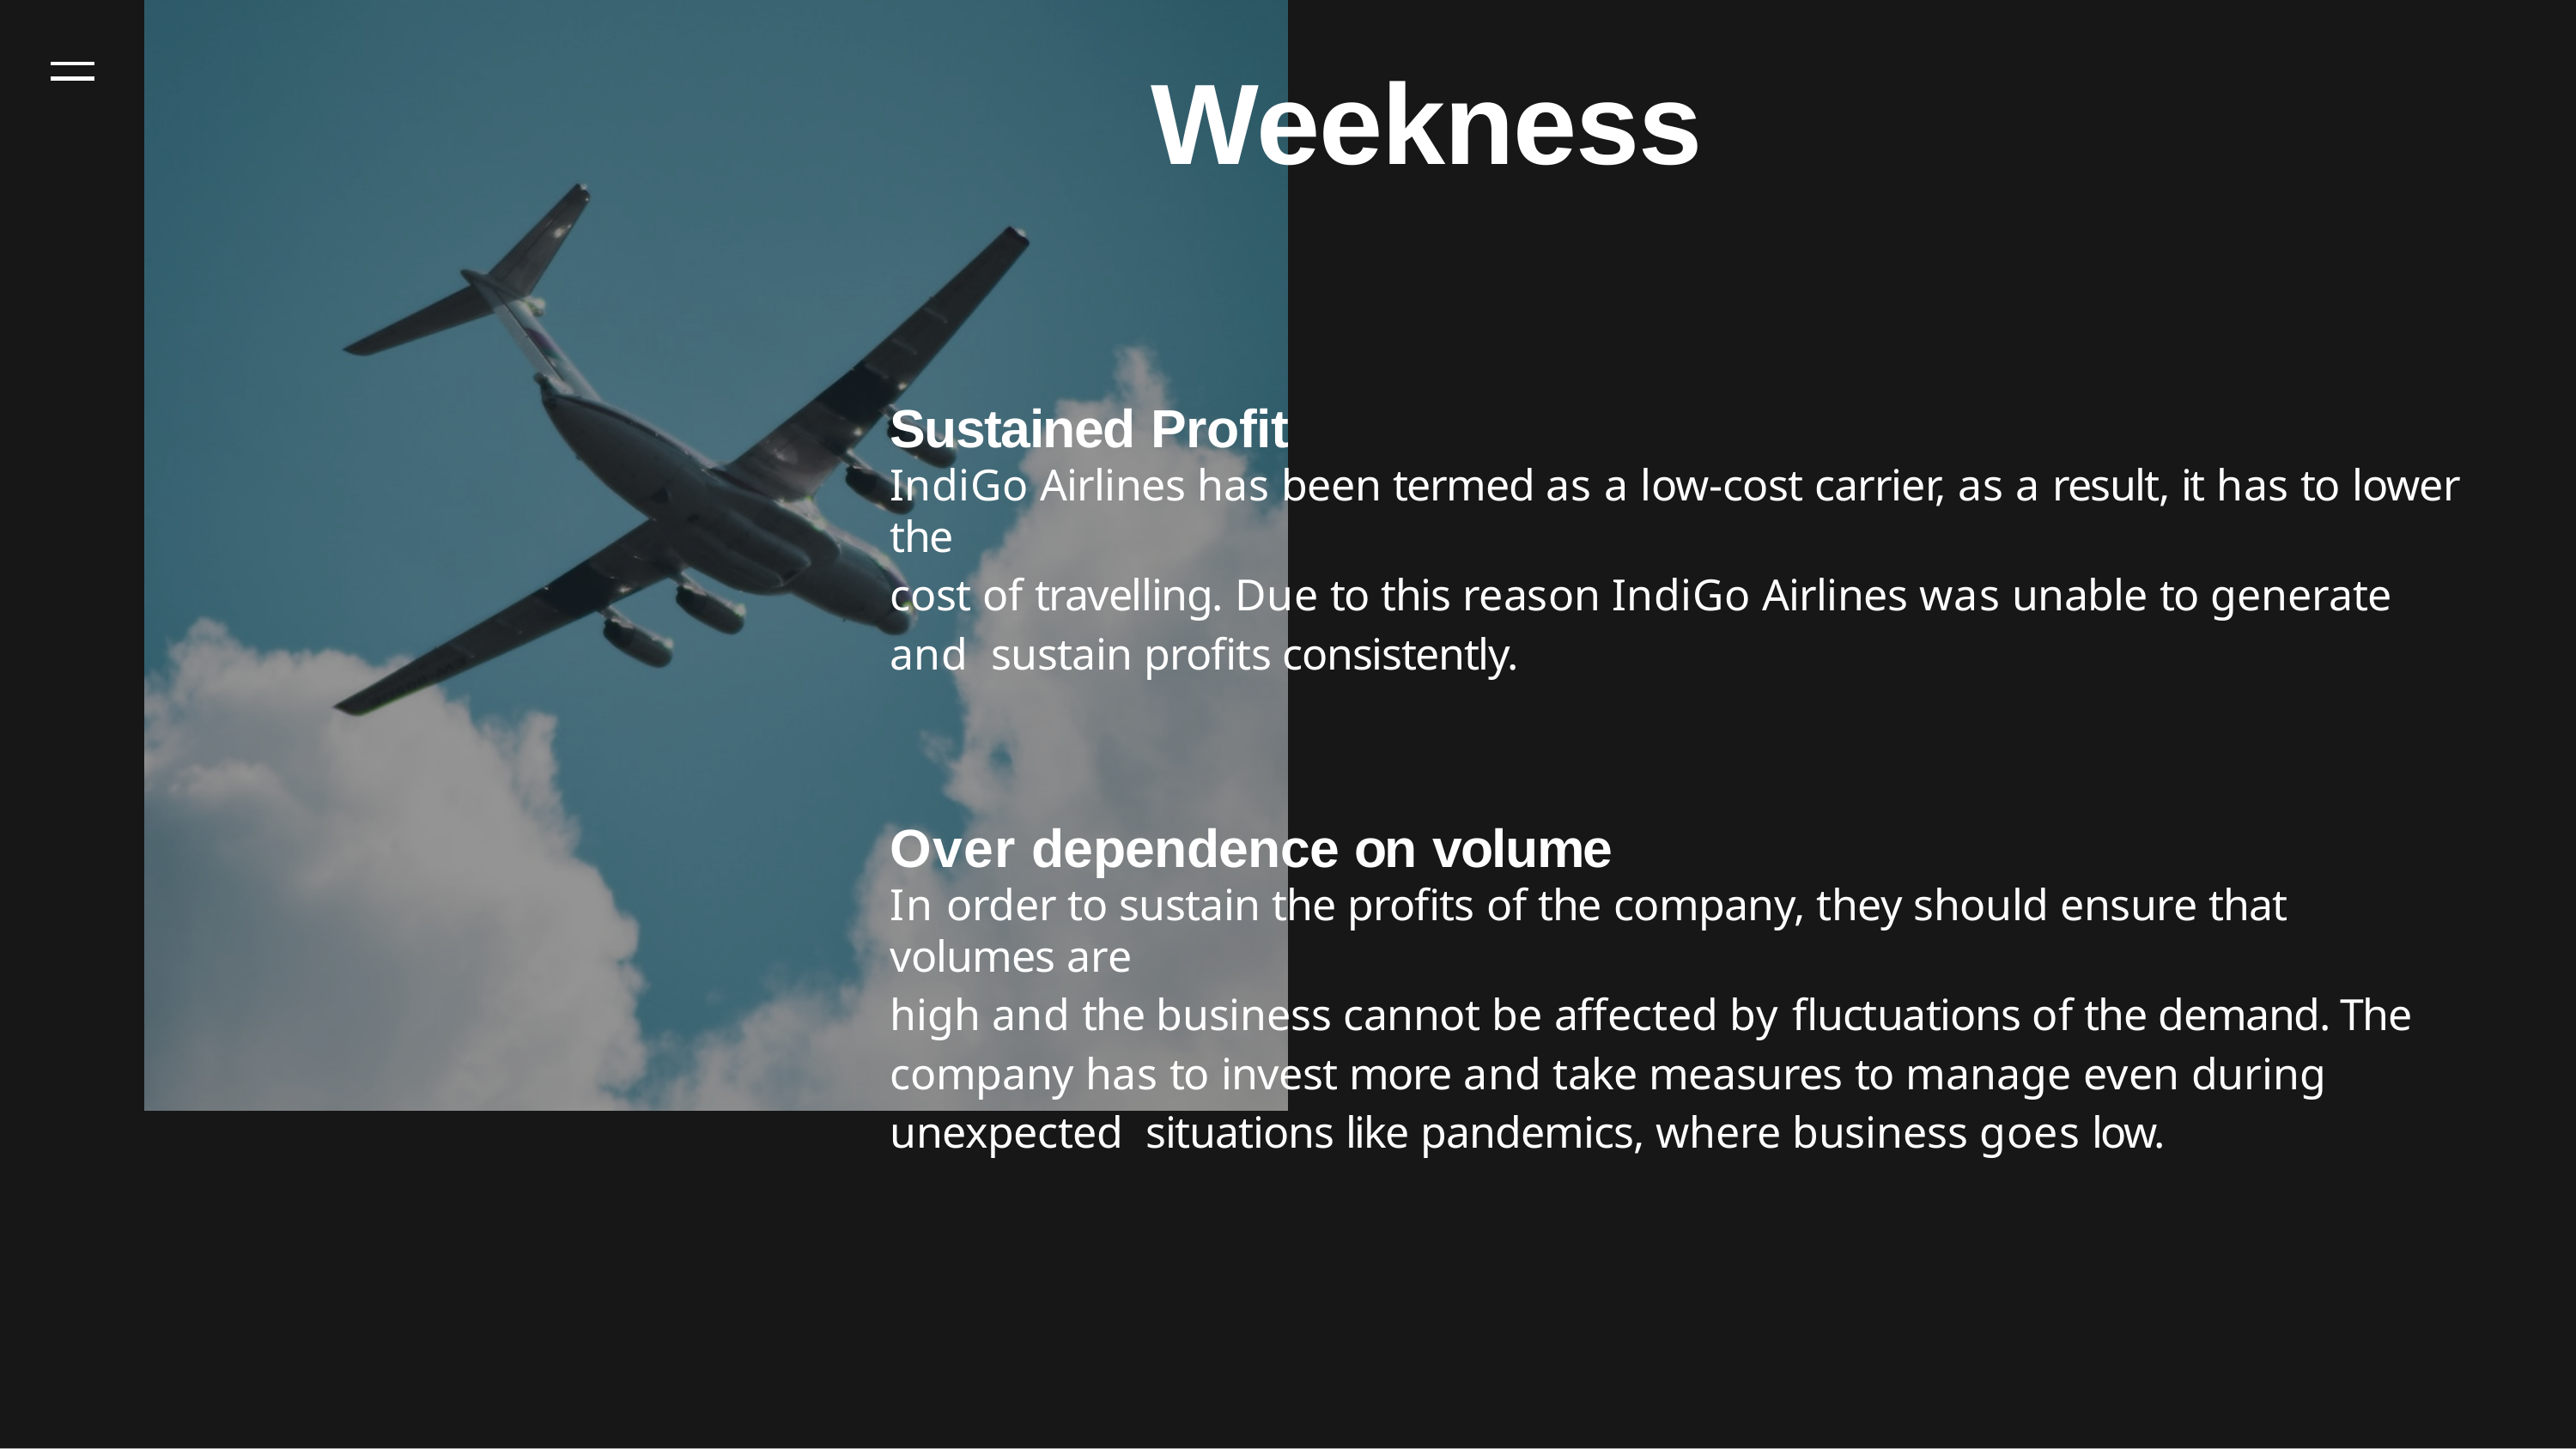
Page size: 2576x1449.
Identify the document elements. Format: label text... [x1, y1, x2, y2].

title Weekness [1291, 47, 1708, 292]
text_box Sustained Profit IndiGo Airlines has been termed as a low-cost carrier, as a result, it has to lower the cost of travelling. Due to this reason IndiGo Airlines was unable to generate and sustain profits consistently. [1291, 392, 2467, 679]
text_box Over dependence on volume In order to sustain the profits of the company, they should ensure that volumes are high and the business cannot be affected by fluctuations of the demand. The company has to invest more and take measures to manage even during unexpected situations like pandemics, where business goes low. [888, 811, 2458, 1157]
picture [144, 0, 1289, 1111]
